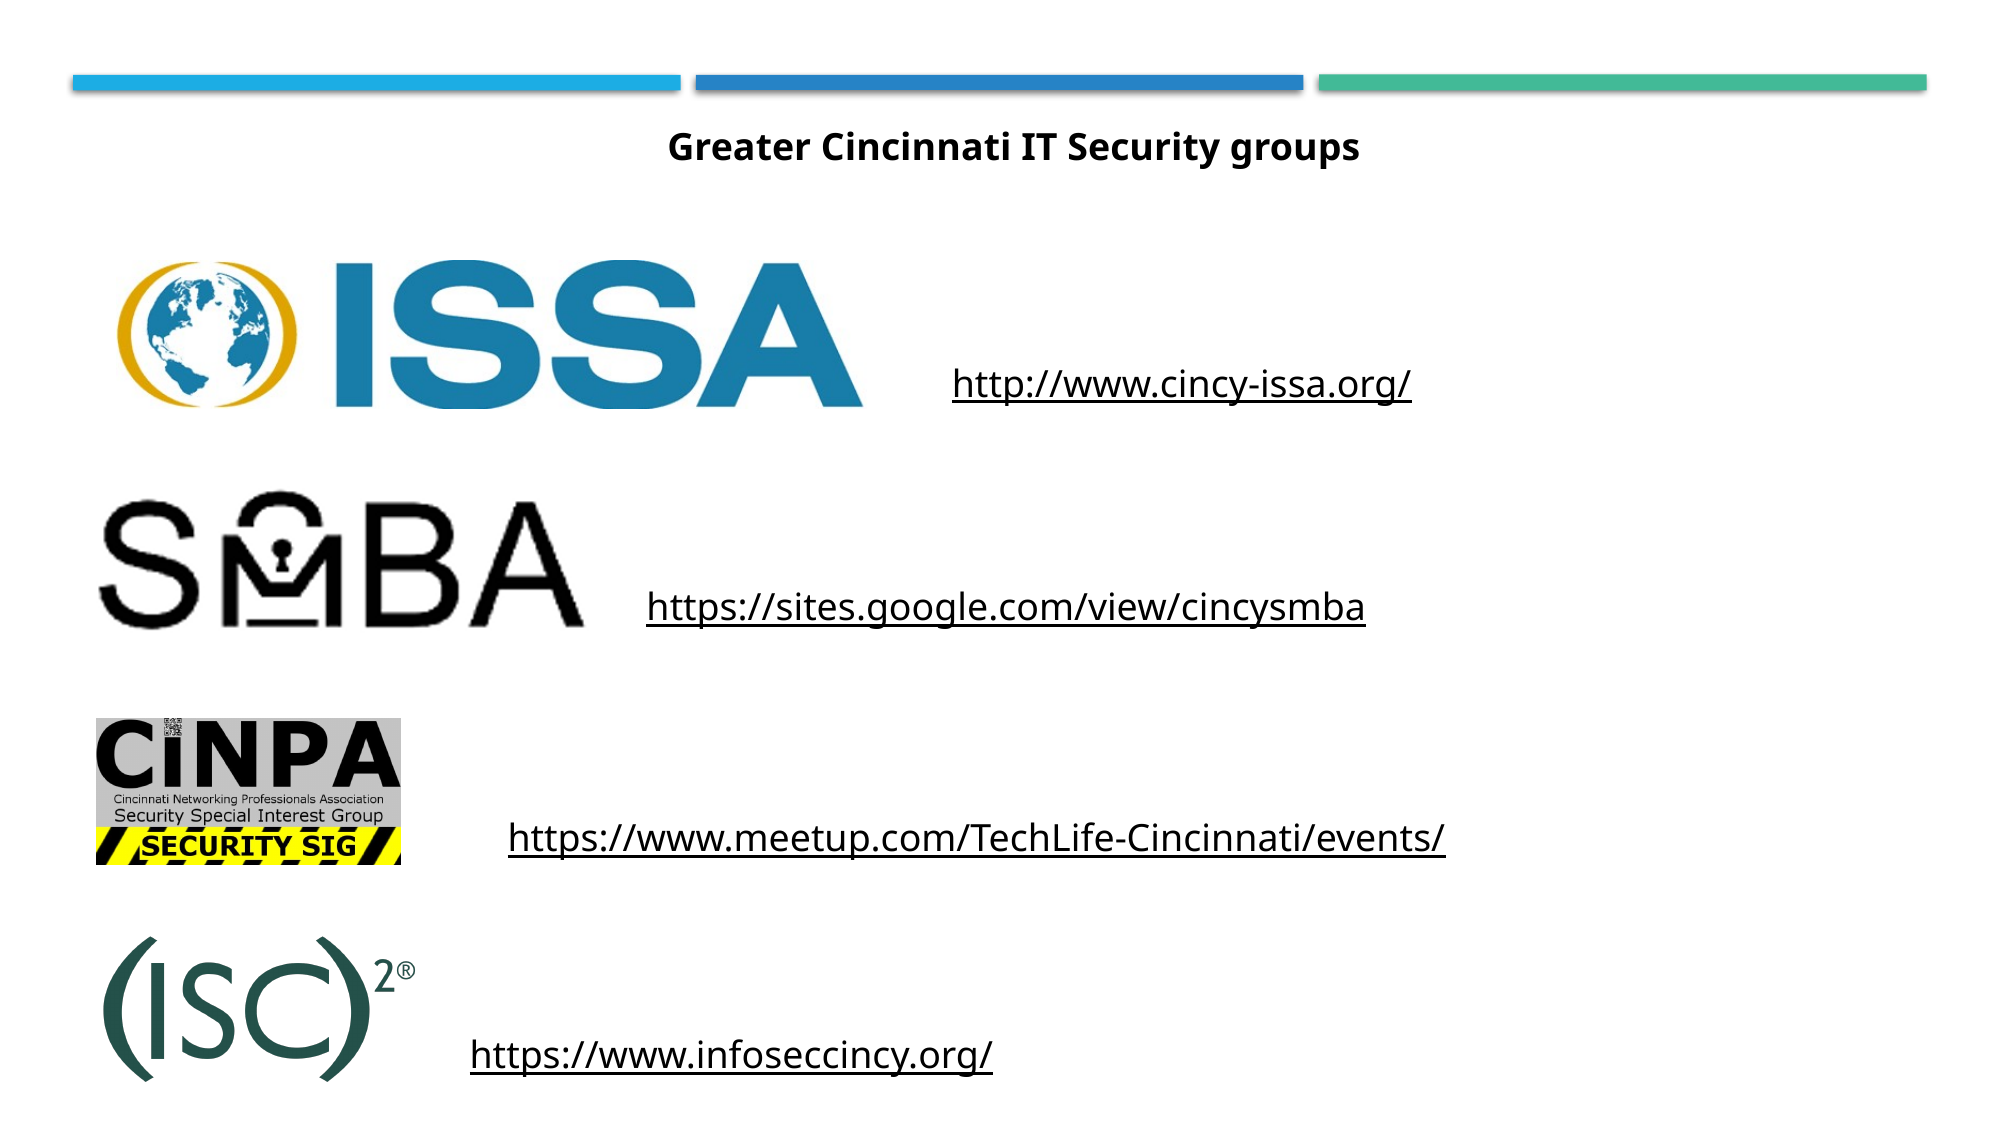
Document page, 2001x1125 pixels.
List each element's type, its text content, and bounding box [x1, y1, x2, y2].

picture [95, 484, 589, 634]
text_box https://www.infoseccincy.org/ [454, 1023, 1018, 1090]
text_box http://www.cincy-issa.org/ [937, 352, 1437, 419]
picture [100, 934, 418, 1086]
text_box https://www.meetup.com/TechLife-Cincinnati/events/ [492, 807, 1522, 873]
text_box https://sites.google.com/view/cincysmba [631, 575, 1391, 642]
picture [95, 717, 401, 865]
text_box Greater Cincinnati IT Security groups [101, 115, 1928, 175]
picture [115, 260, 870, 410]
